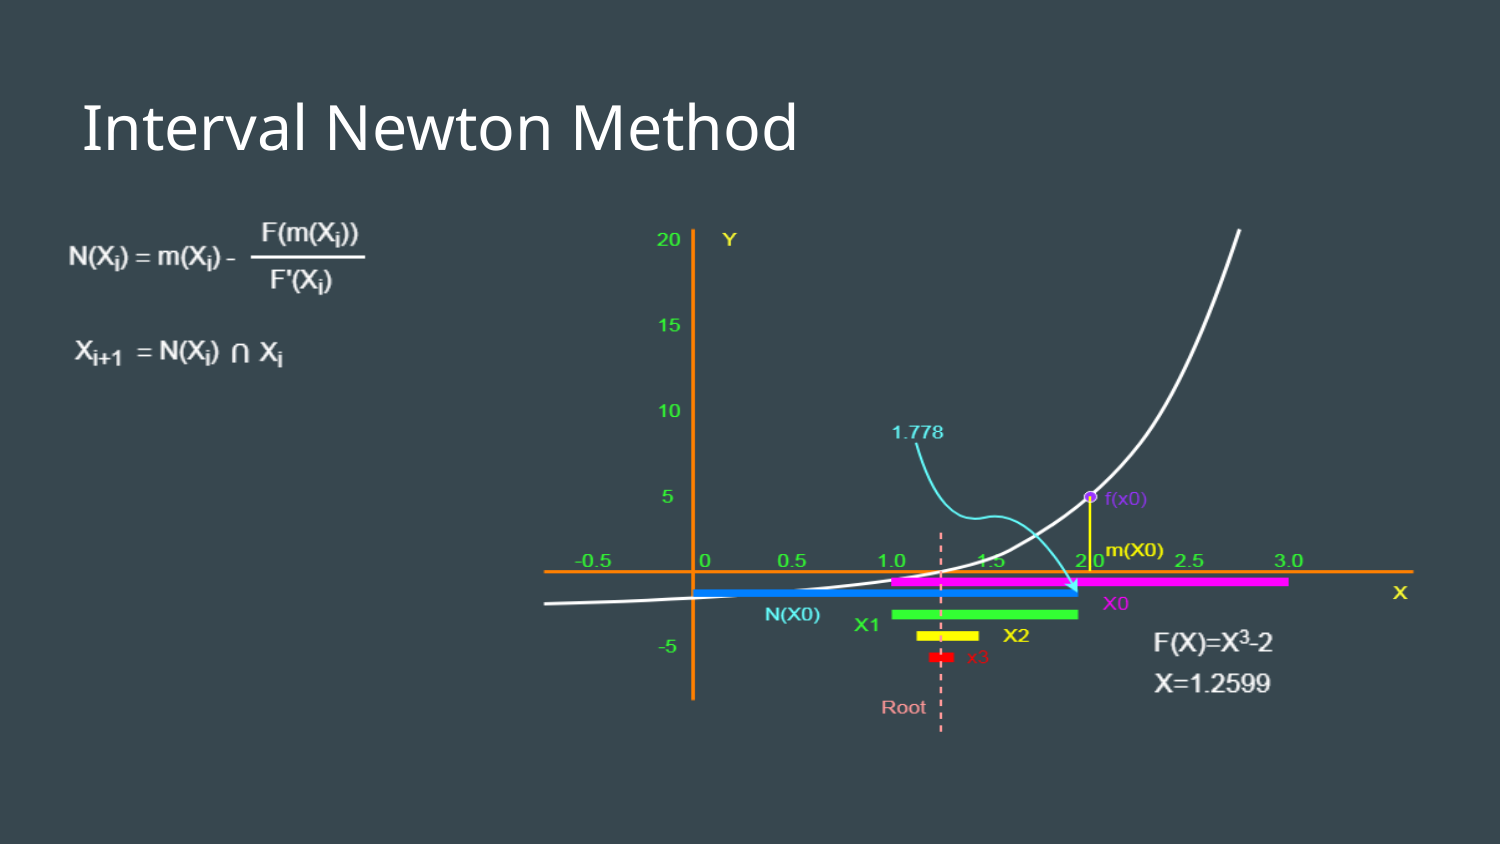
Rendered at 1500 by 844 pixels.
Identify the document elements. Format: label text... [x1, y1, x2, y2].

picture [397, 188, 1450, 750]
picture [50, 188, 382, 396]
title Interval Newton Method [51, 72, 1449, 167]
